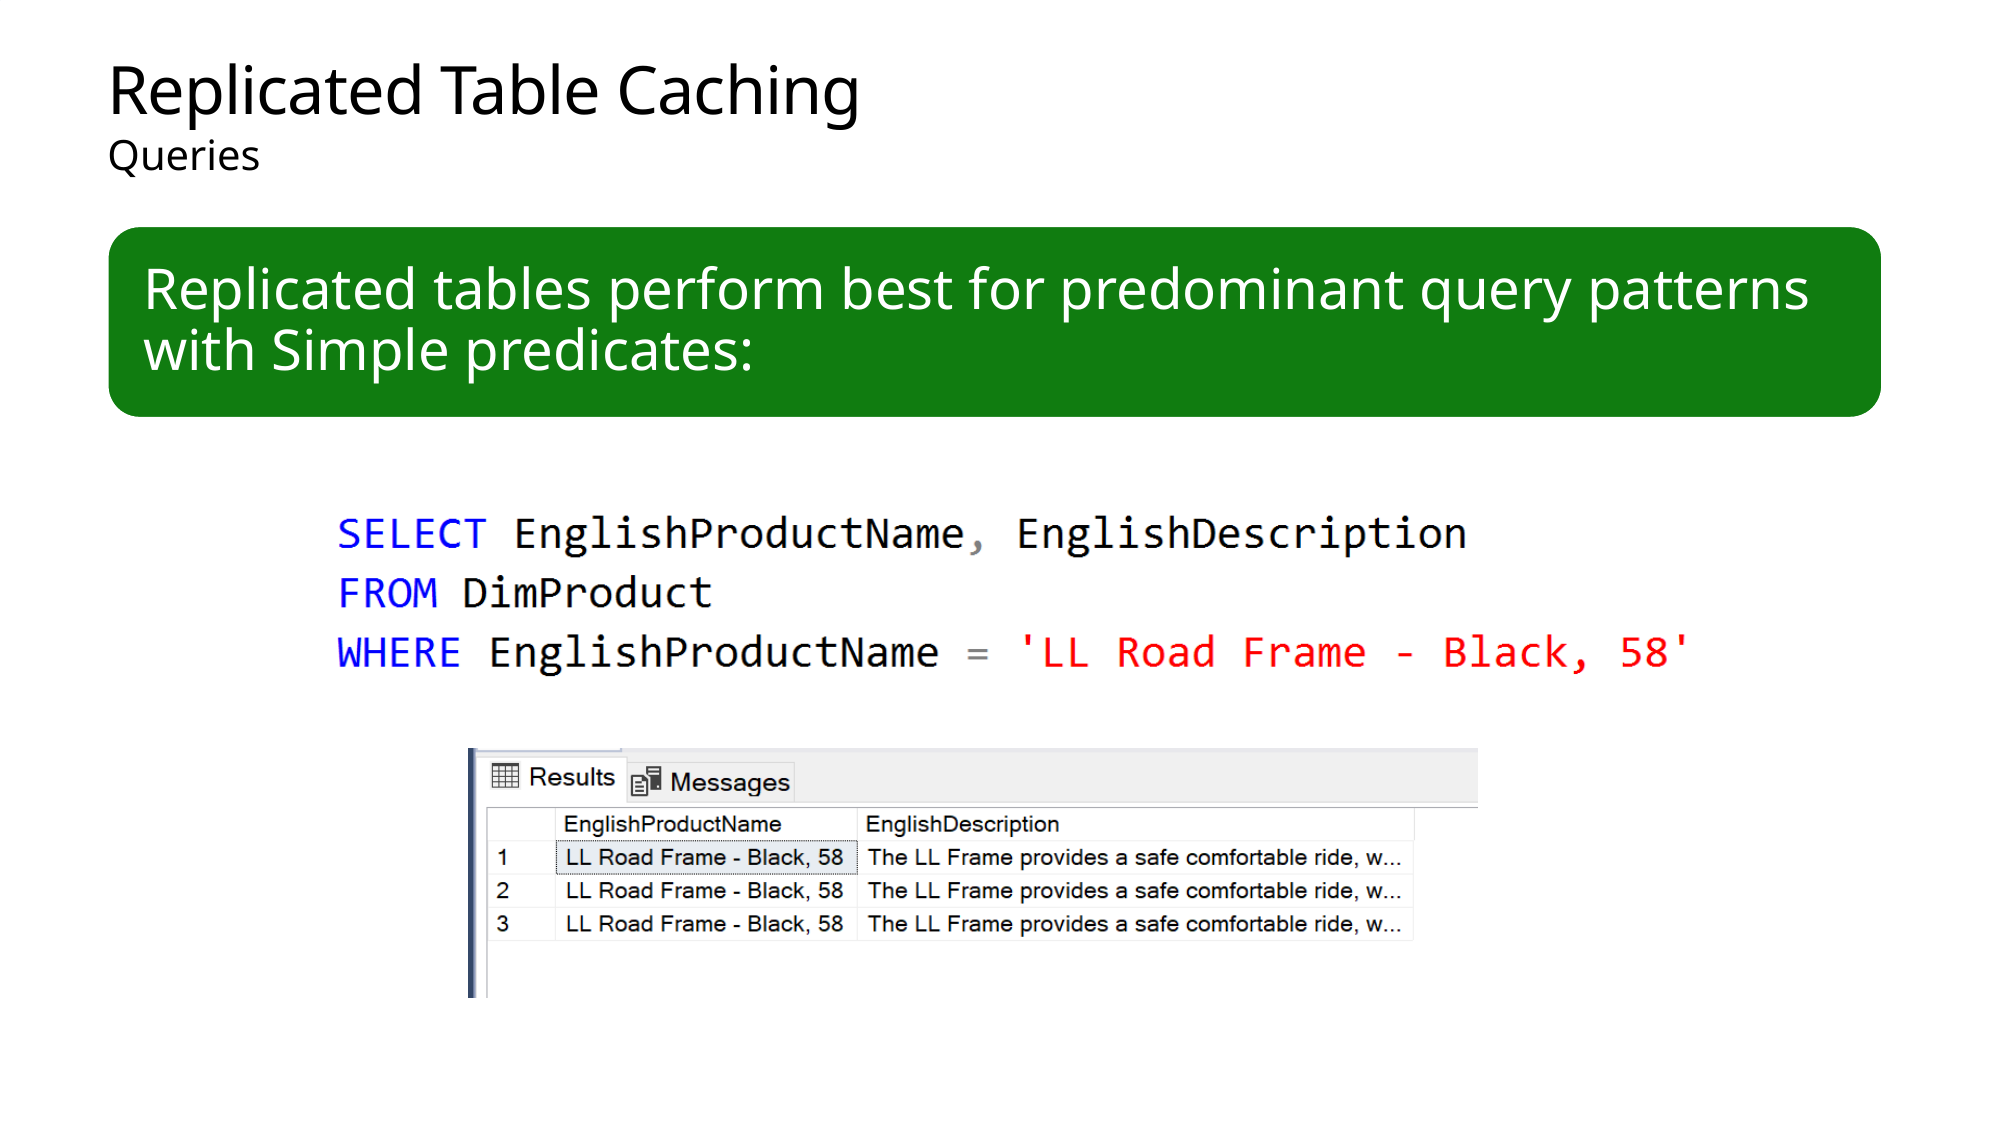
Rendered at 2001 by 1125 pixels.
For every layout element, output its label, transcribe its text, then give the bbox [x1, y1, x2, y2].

title Replicated Table Caching [107, 52, 1893, 128]
picture [468, 748, 1478, 998]
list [107, 222, 1883, 422]
subtitle Queries [107, 128, 1893, 205]
picture [332, 493, 1701, 717]
